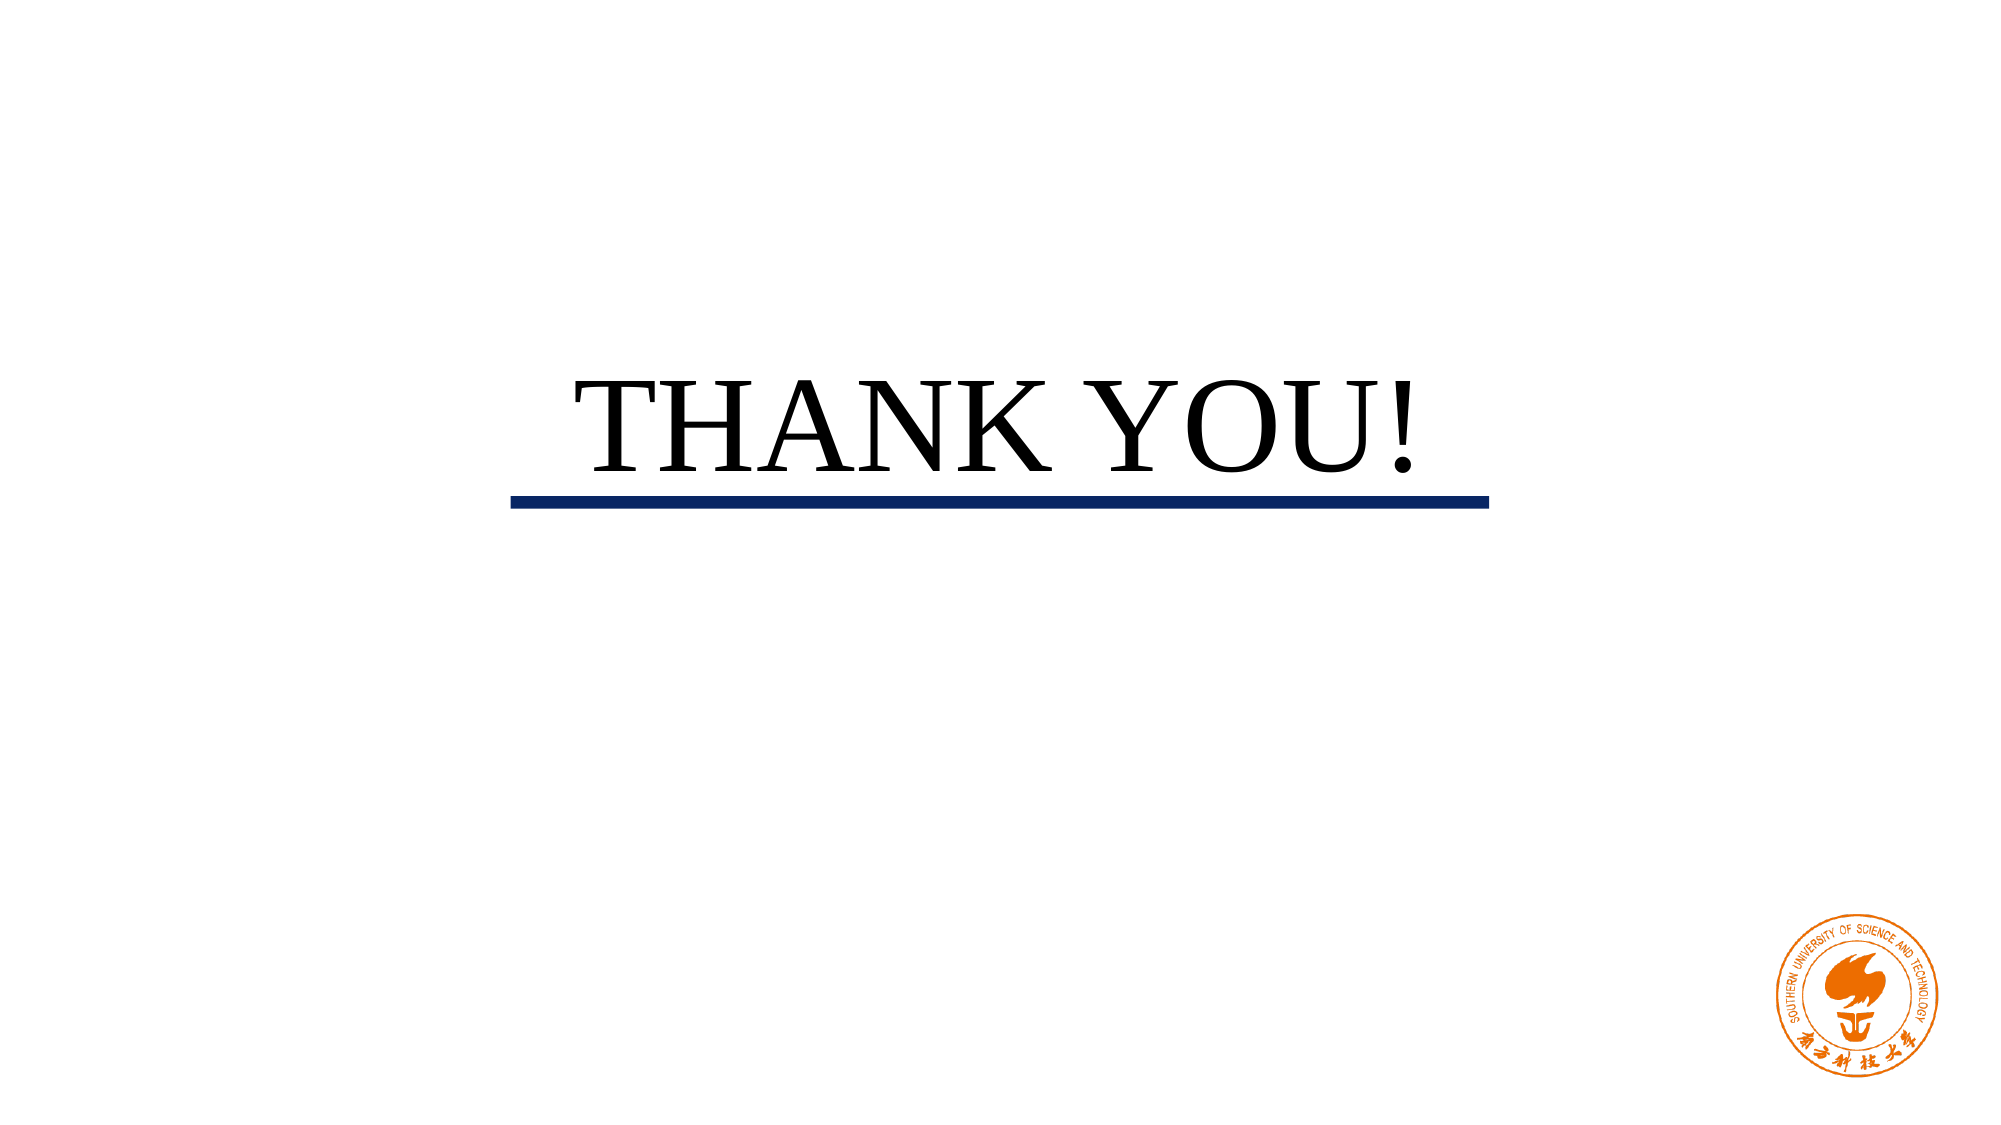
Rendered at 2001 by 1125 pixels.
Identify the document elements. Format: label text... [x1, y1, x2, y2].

picture [1773, 911, 1943, 1079]
text_box [510, 495, 1490, 510]
title THANK YOU! [522, 305, 1478, 495]
